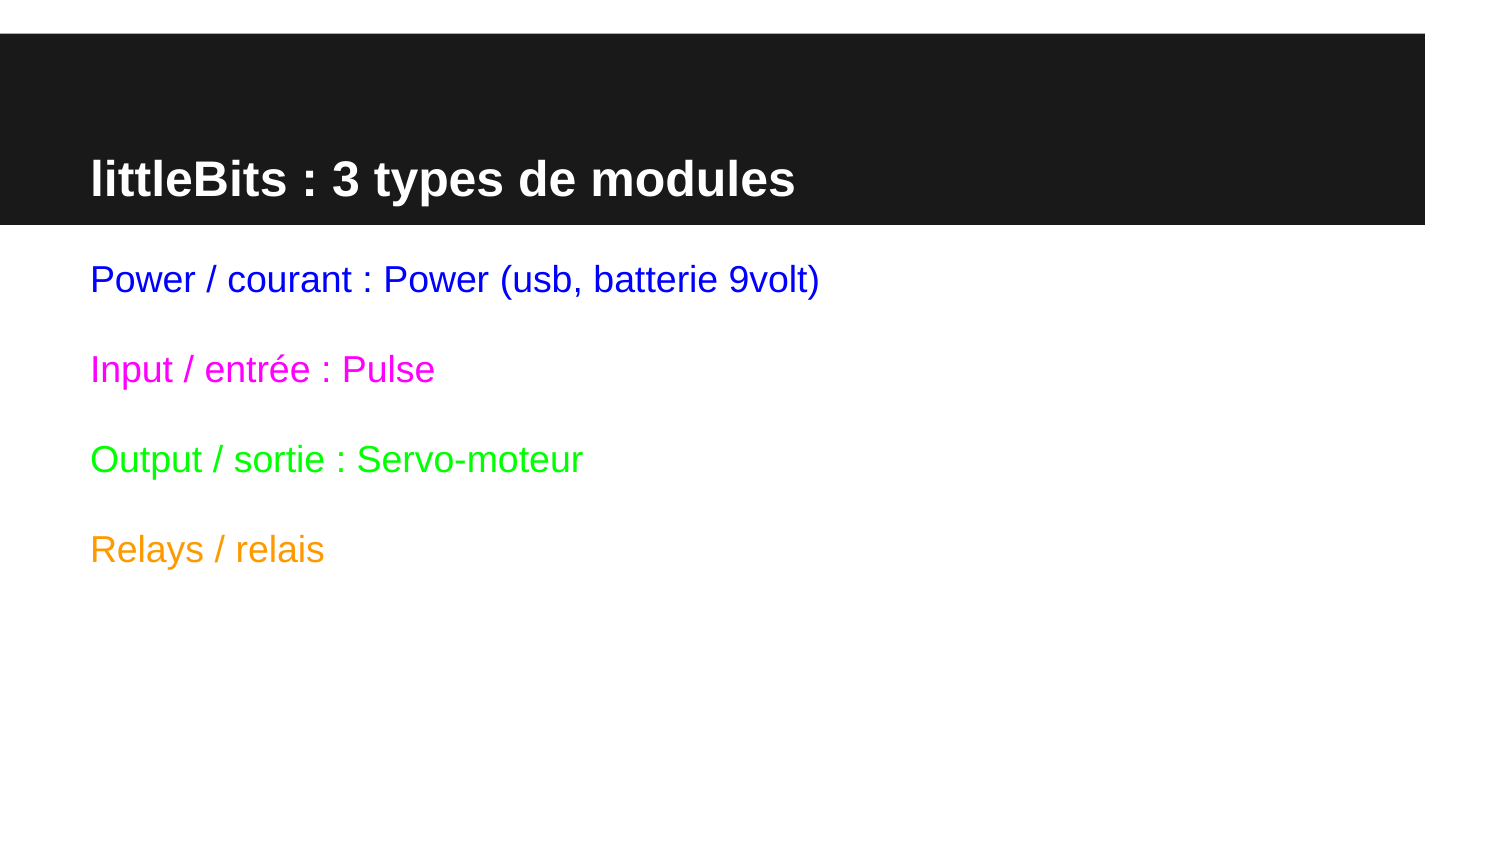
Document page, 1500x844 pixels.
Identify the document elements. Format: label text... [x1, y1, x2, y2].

title littleBits : 3 types de modules [75, 33, 1425, 221]
list Power / courant : Power (usb, batterie 9volt) Input / entrée : Pulse Output / sortie : Servo-moteur Relays / relais [75, 239, 1425, 808]
